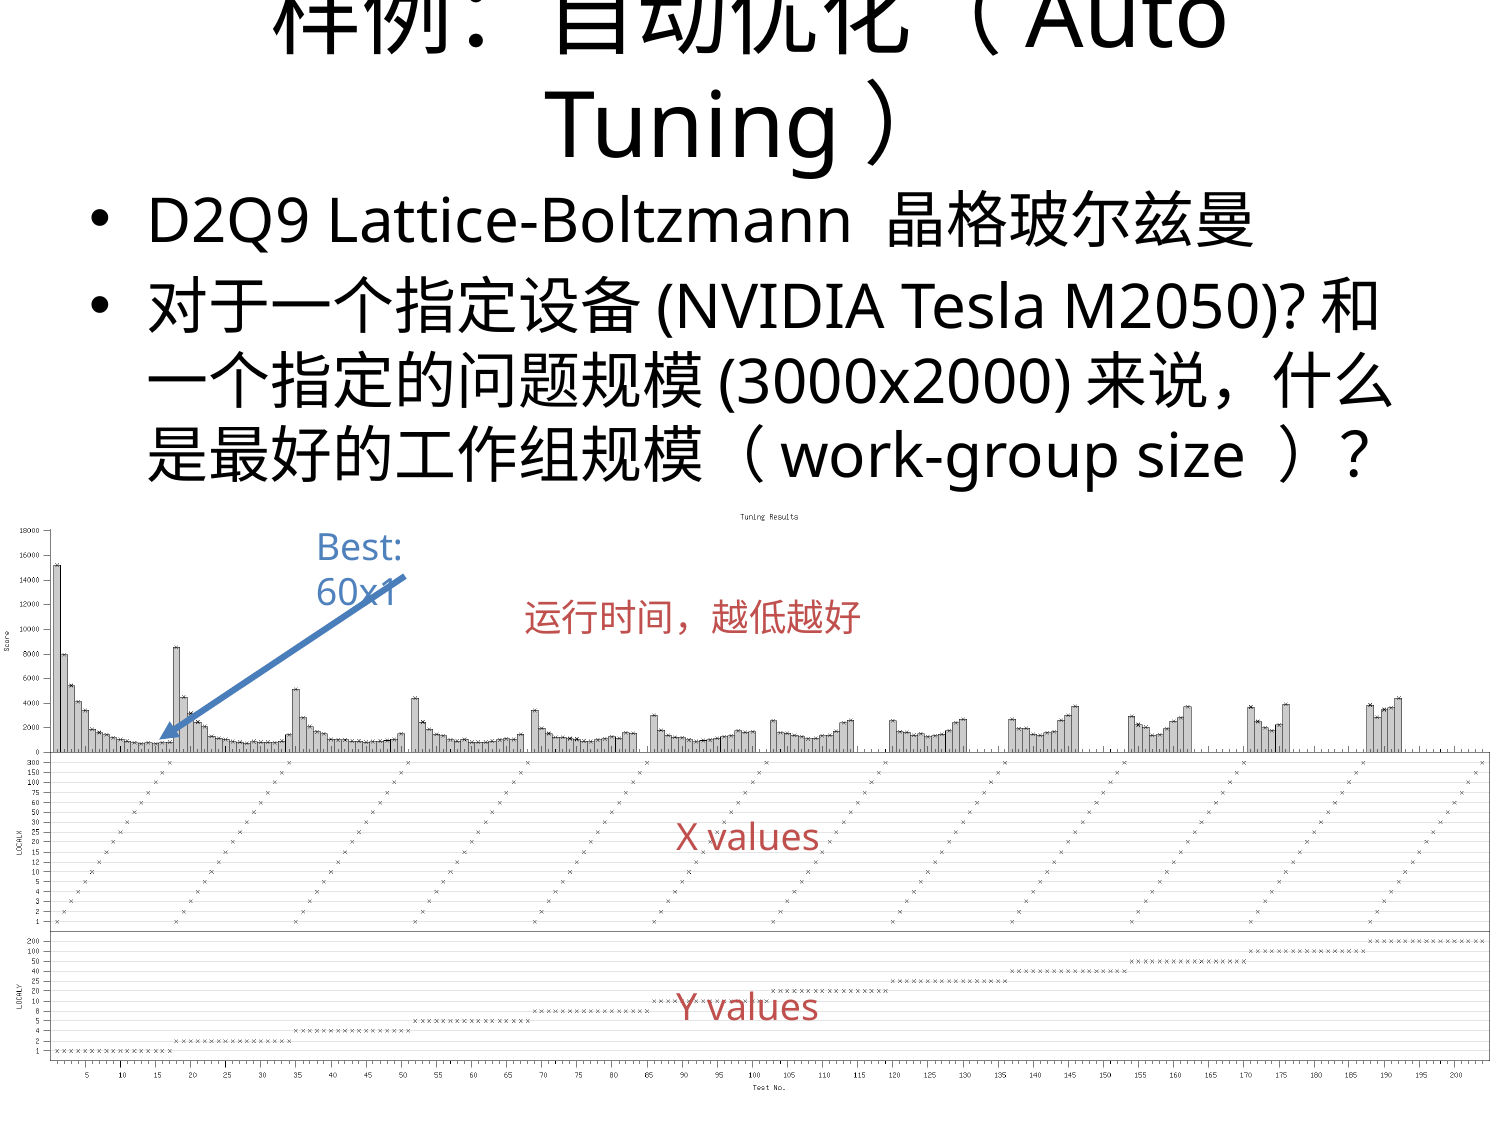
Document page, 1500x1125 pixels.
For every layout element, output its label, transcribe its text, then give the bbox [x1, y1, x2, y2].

text_box D2Q9 Lattice-Boltzmann 晶格玻尔兹曼 对于一个指定设备(NVIDIA Tesla M2050)?和一个指定的问题规模(3000x2000)来说，什么是最好的工作组规模（work-group size ）？ [74, 172, 1425, 502]
picture [0, 504, 1500, 1125]
text_box 样例：自动优化（Auto Tuning） [74, 0, 1425, 160]
